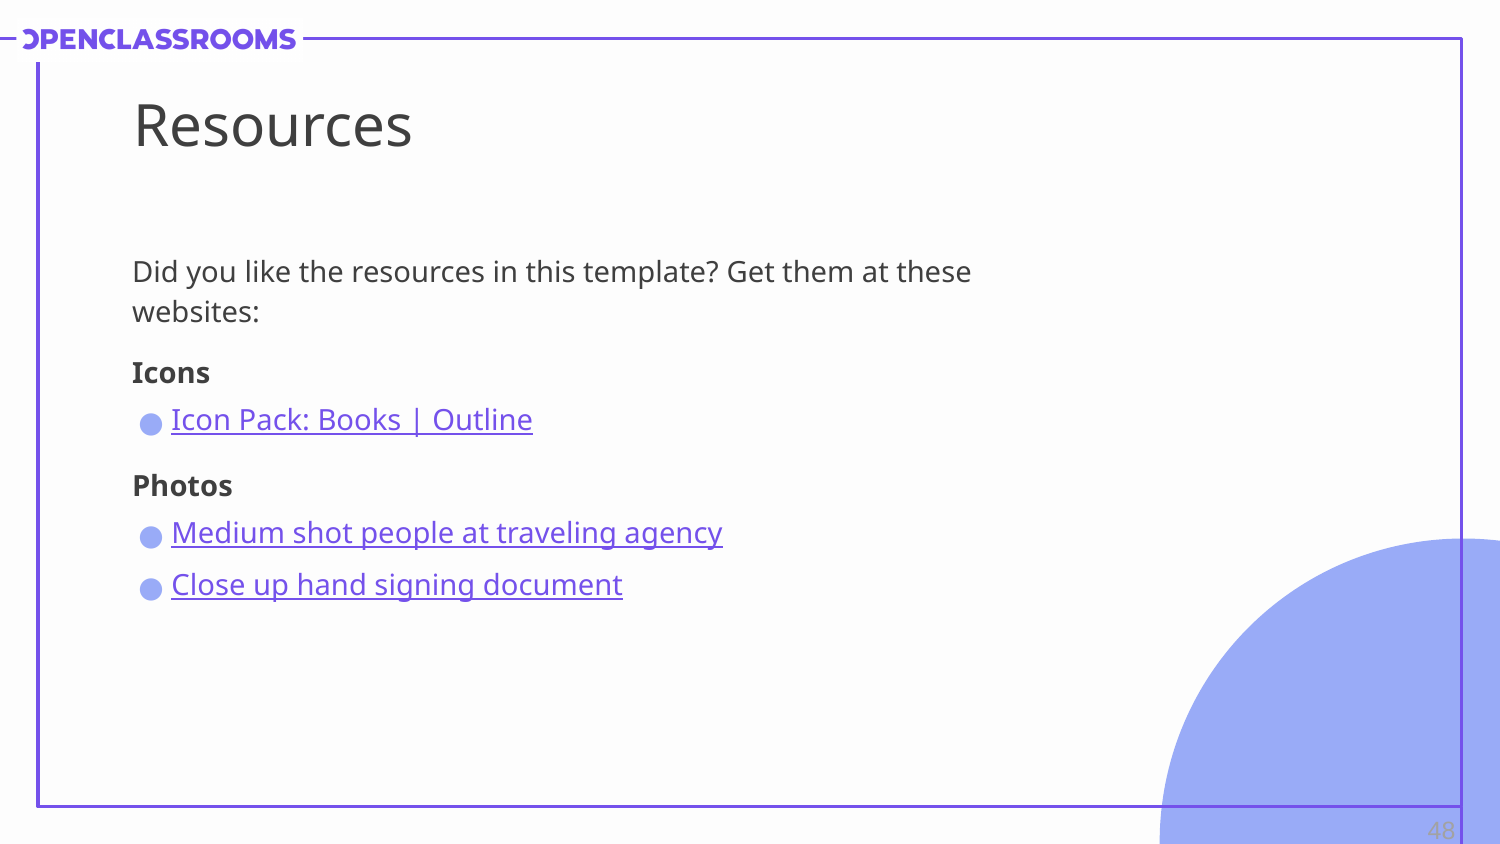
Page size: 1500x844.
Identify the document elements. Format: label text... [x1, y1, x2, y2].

subtitle Did you like the resources in this template? Get them at these websites: Icons Icon Pack: Books | Outline Photos Medium shot people at traveling agency Close up hand signing document [116, 233, 1093, 660]
title Resources [118, 72, 1383, 167]
slide_number 48 [1133, 806, 1471, 844]
picture [16, 18, 304, 62]
